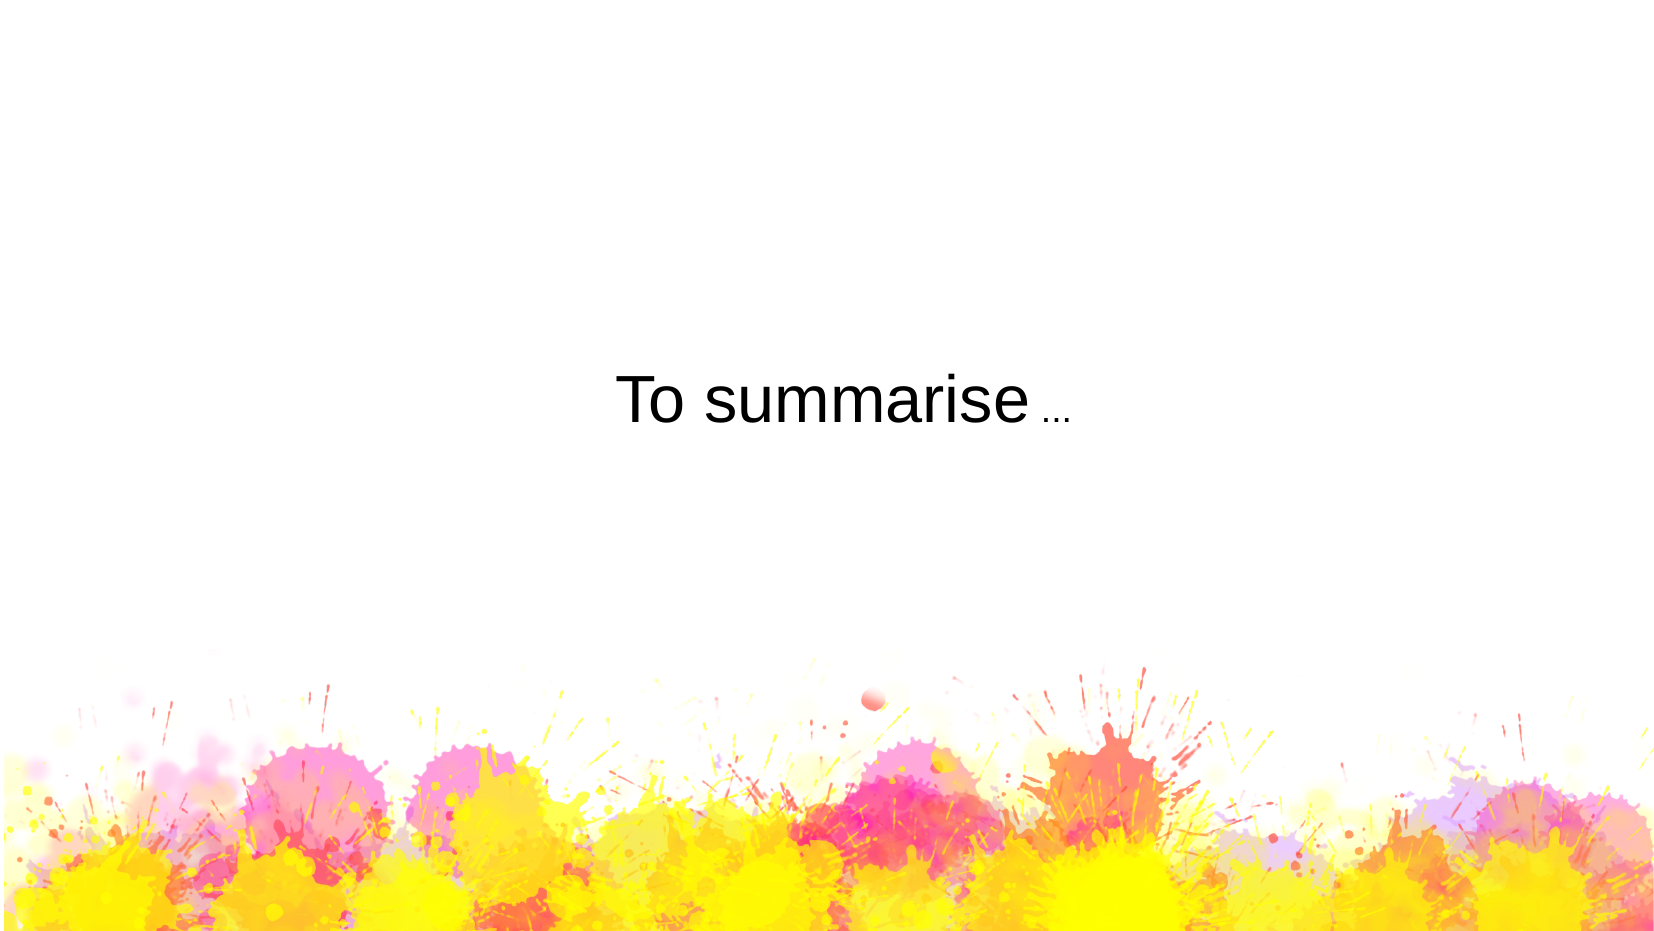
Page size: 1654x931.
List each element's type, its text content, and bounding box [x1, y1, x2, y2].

picture [4, 649, 1654, 931]
subtitle To summarise ... [82, 37, 1568, 649]
